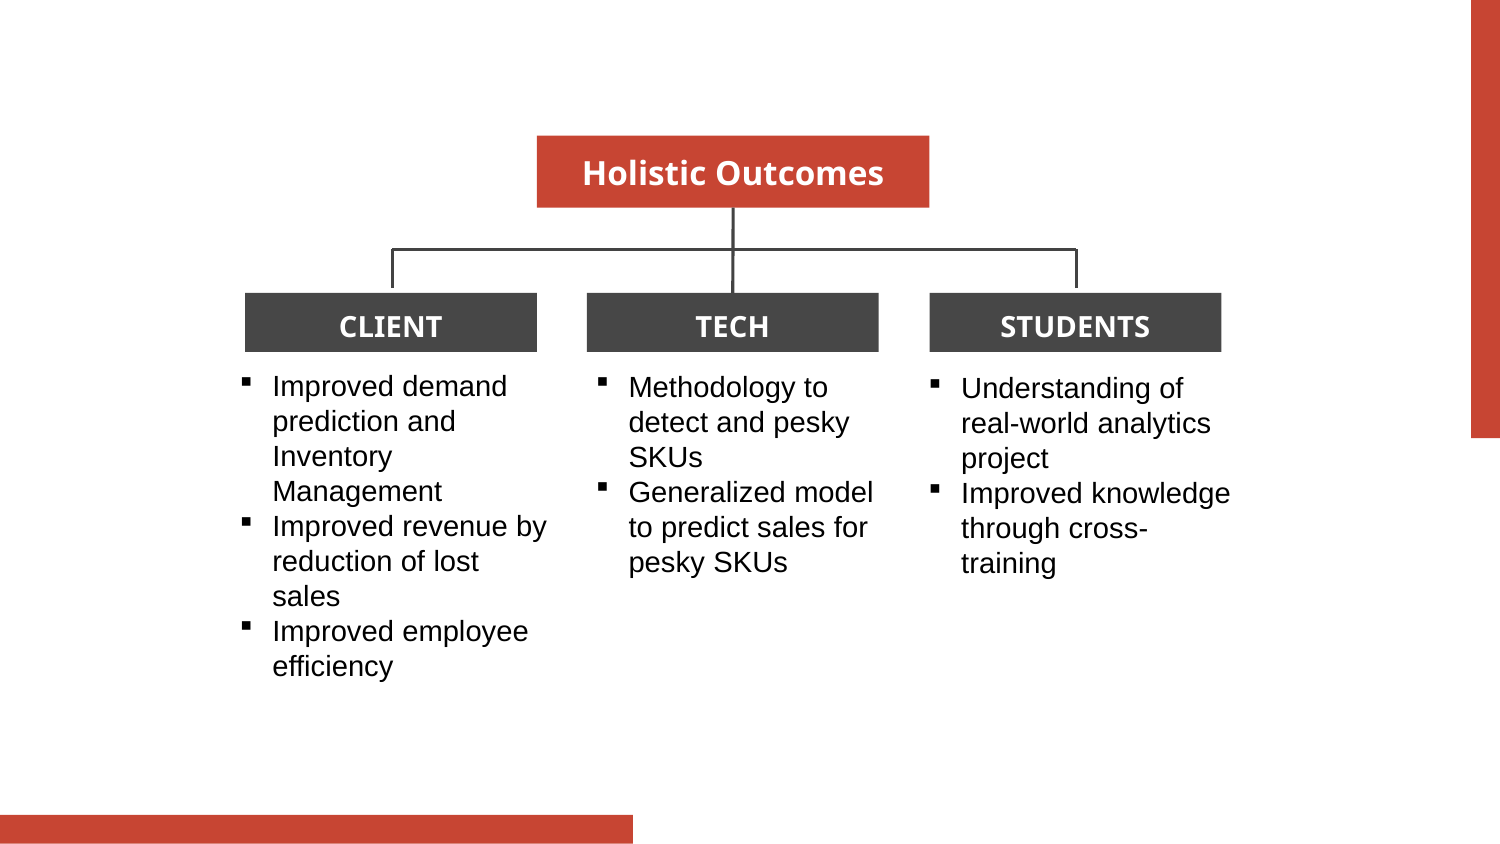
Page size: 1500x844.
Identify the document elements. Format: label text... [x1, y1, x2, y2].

text_box STUDENTS [929, 292, 1222, 352]
text_box TECH [586, 292, 879, 352]
text_box Holistic Outcomes [536, 135, 930, 208]
text_box Improved demand prediction and Inventory Management Improved revenue by reduction of lost sales Improved employee efficiency [210, 360, 571, 690]
text_box CLIENT [245, 292, 537, 352]
text_box Methodology to detect and pesky SKUs Generalized model to predict sales for pesky SKUs [566, 361, 895, 586]
text_box Understanding of real-world analytics project Improved knowledge through cross-training [899, 362, 1249, 587]
